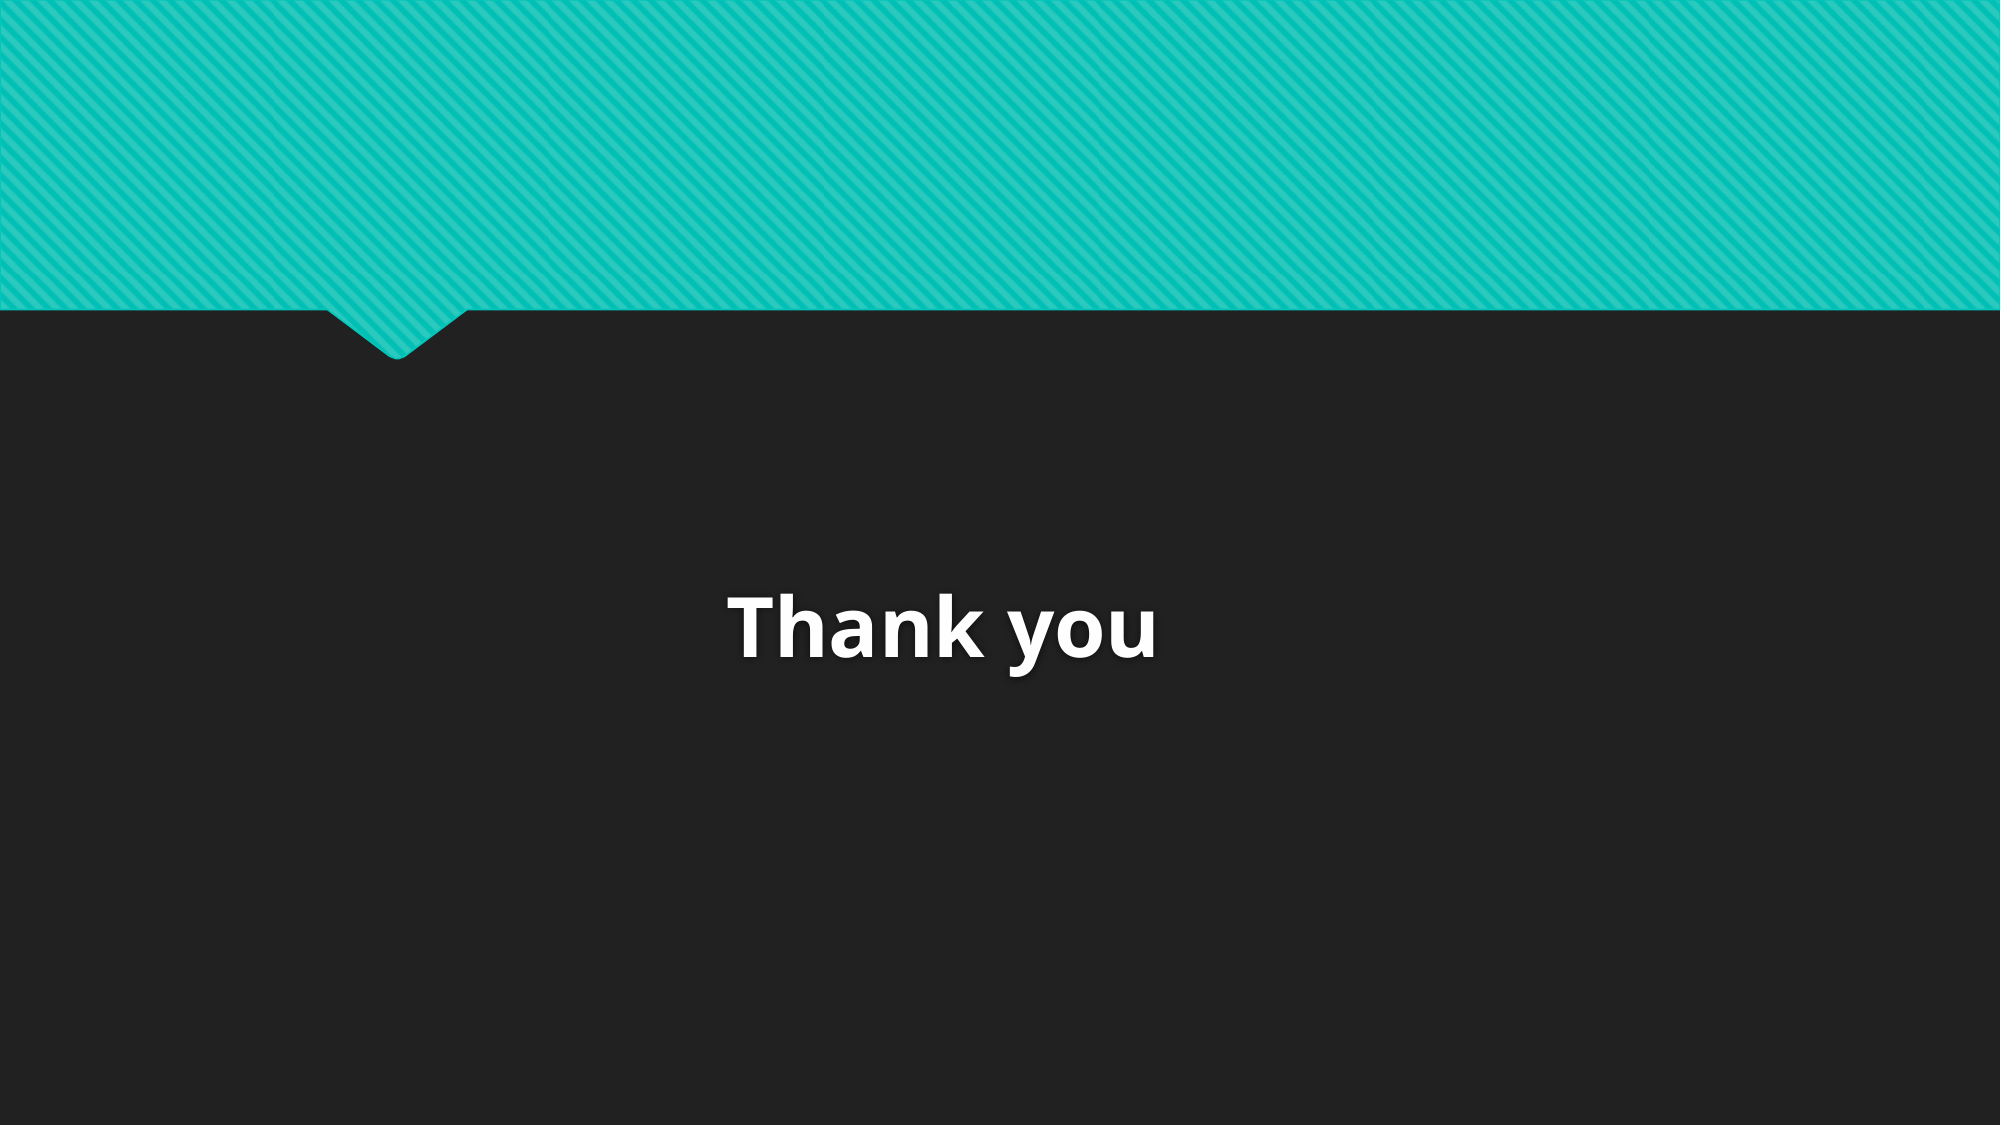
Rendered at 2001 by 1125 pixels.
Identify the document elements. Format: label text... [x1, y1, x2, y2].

title Thank you [112, 443, 1775, 682]
